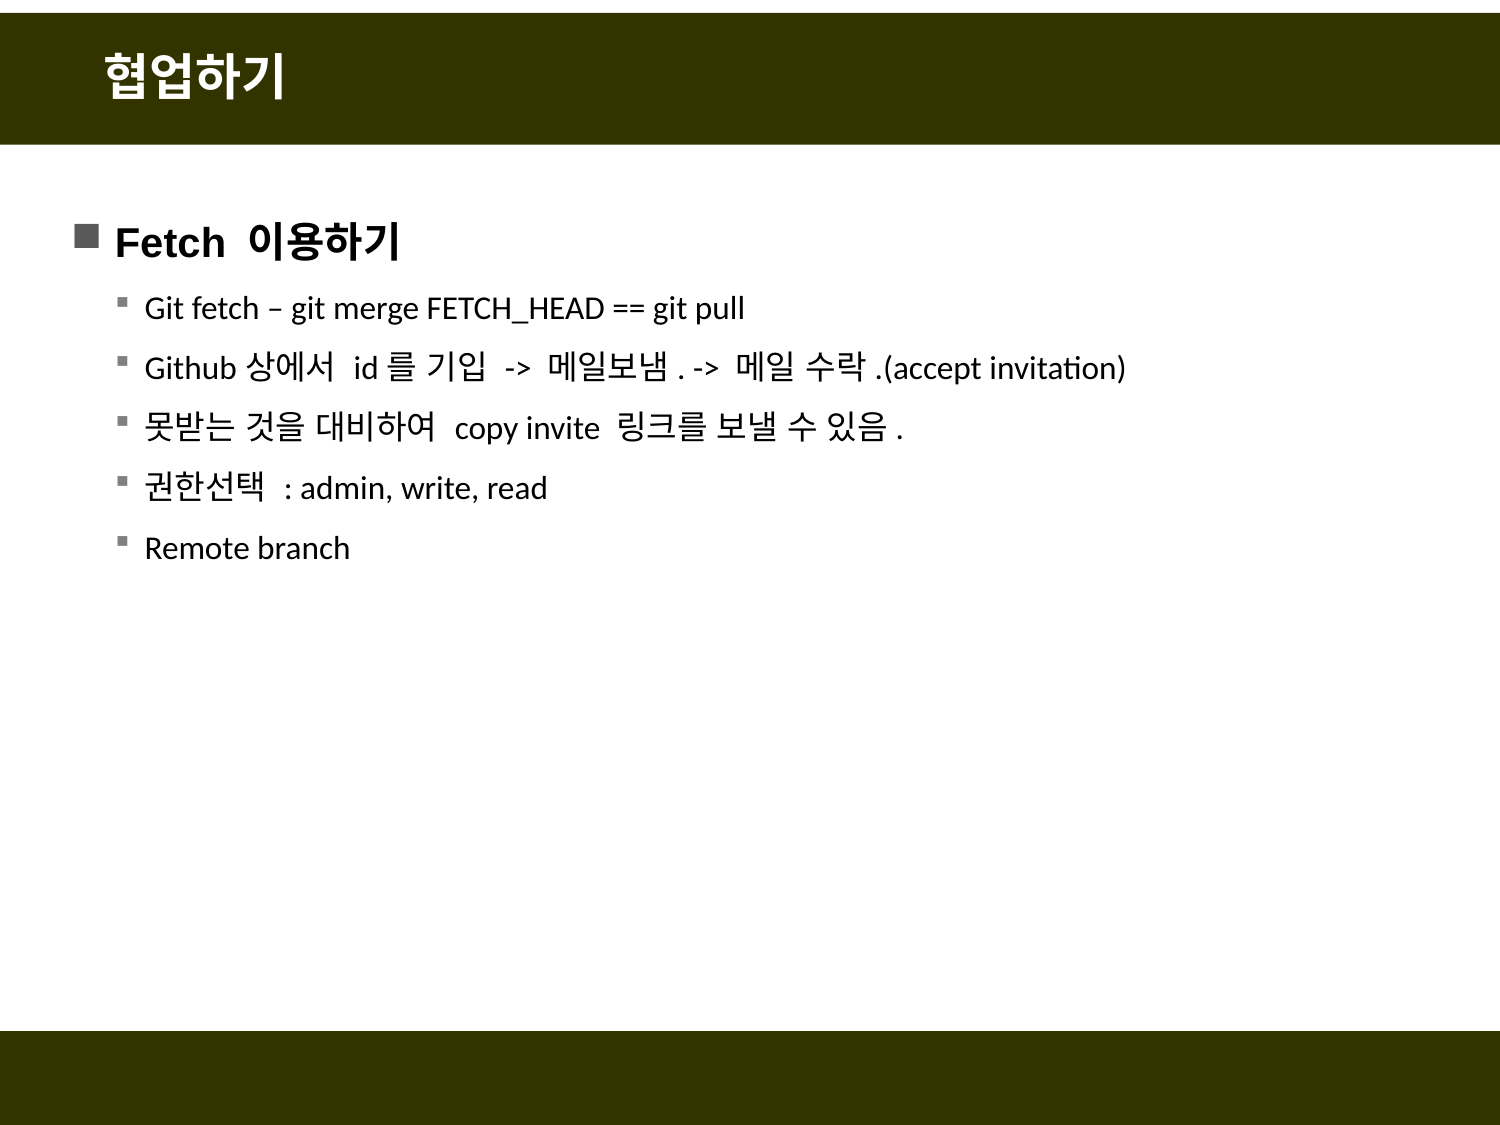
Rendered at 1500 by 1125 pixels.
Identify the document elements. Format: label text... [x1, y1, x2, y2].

title 협업하기 [88, 31, 1282, 126]
text_box Fetch 이용하기 Git fetch – git merge FETCH_HEAD == git pull Github상에서 id를 기입 -> 메일보냄. -> 메일 수락.(accept invitation) 못받는 것을 대비하여 copy invite 링크를 보낼 수 있음. 권한선택 : admin, write, read Remote branch [56, 183, 1474, 570]
